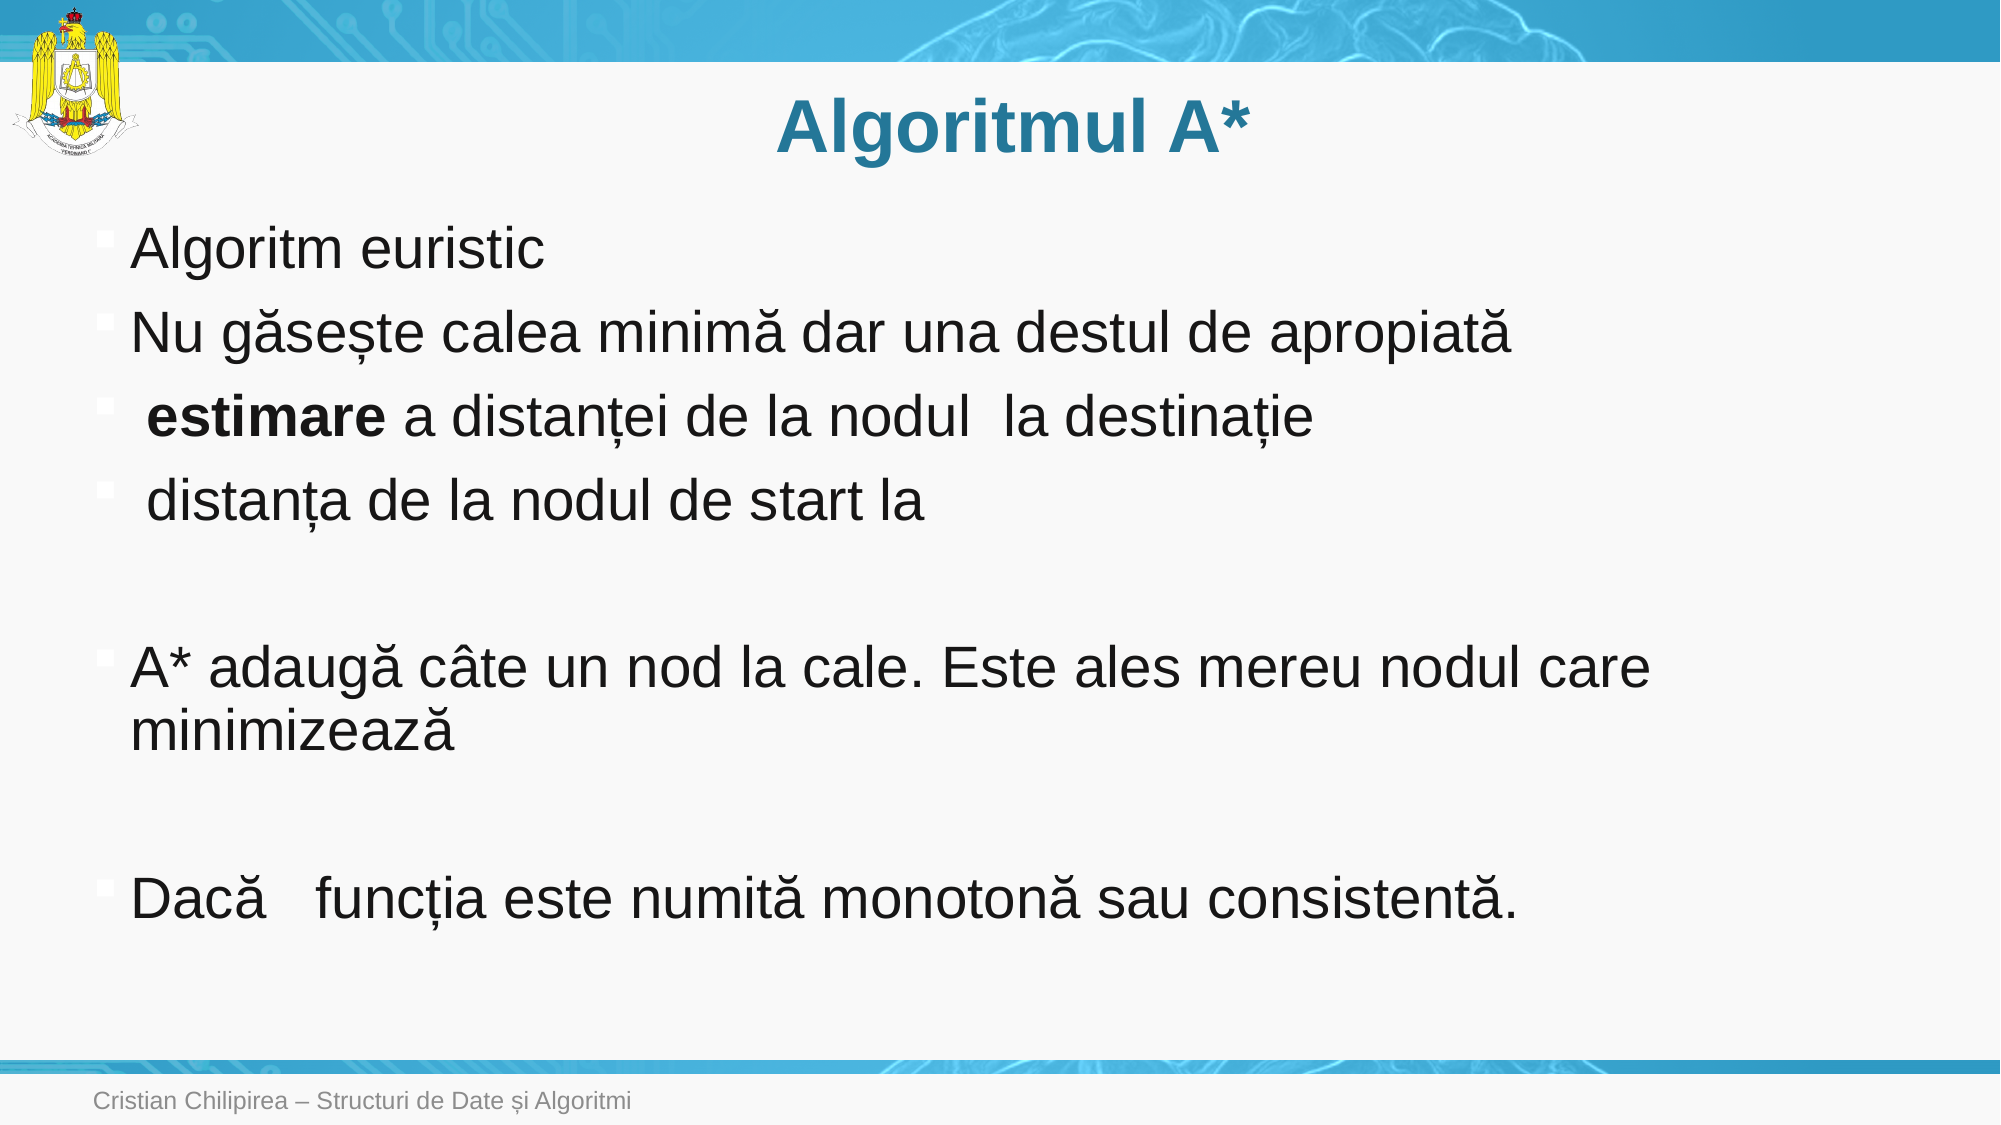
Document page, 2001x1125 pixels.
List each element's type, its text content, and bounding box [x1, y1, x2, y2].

footer Cristian Chilipirea – Structuri de Date și Algoritmi [77, 1073, 1338, 1125]
picture [0, 1060, 2000, 1074]
picture [0, 0, 2000, 156]
title Algoritmul A* [150, 76, 1876, 180]
